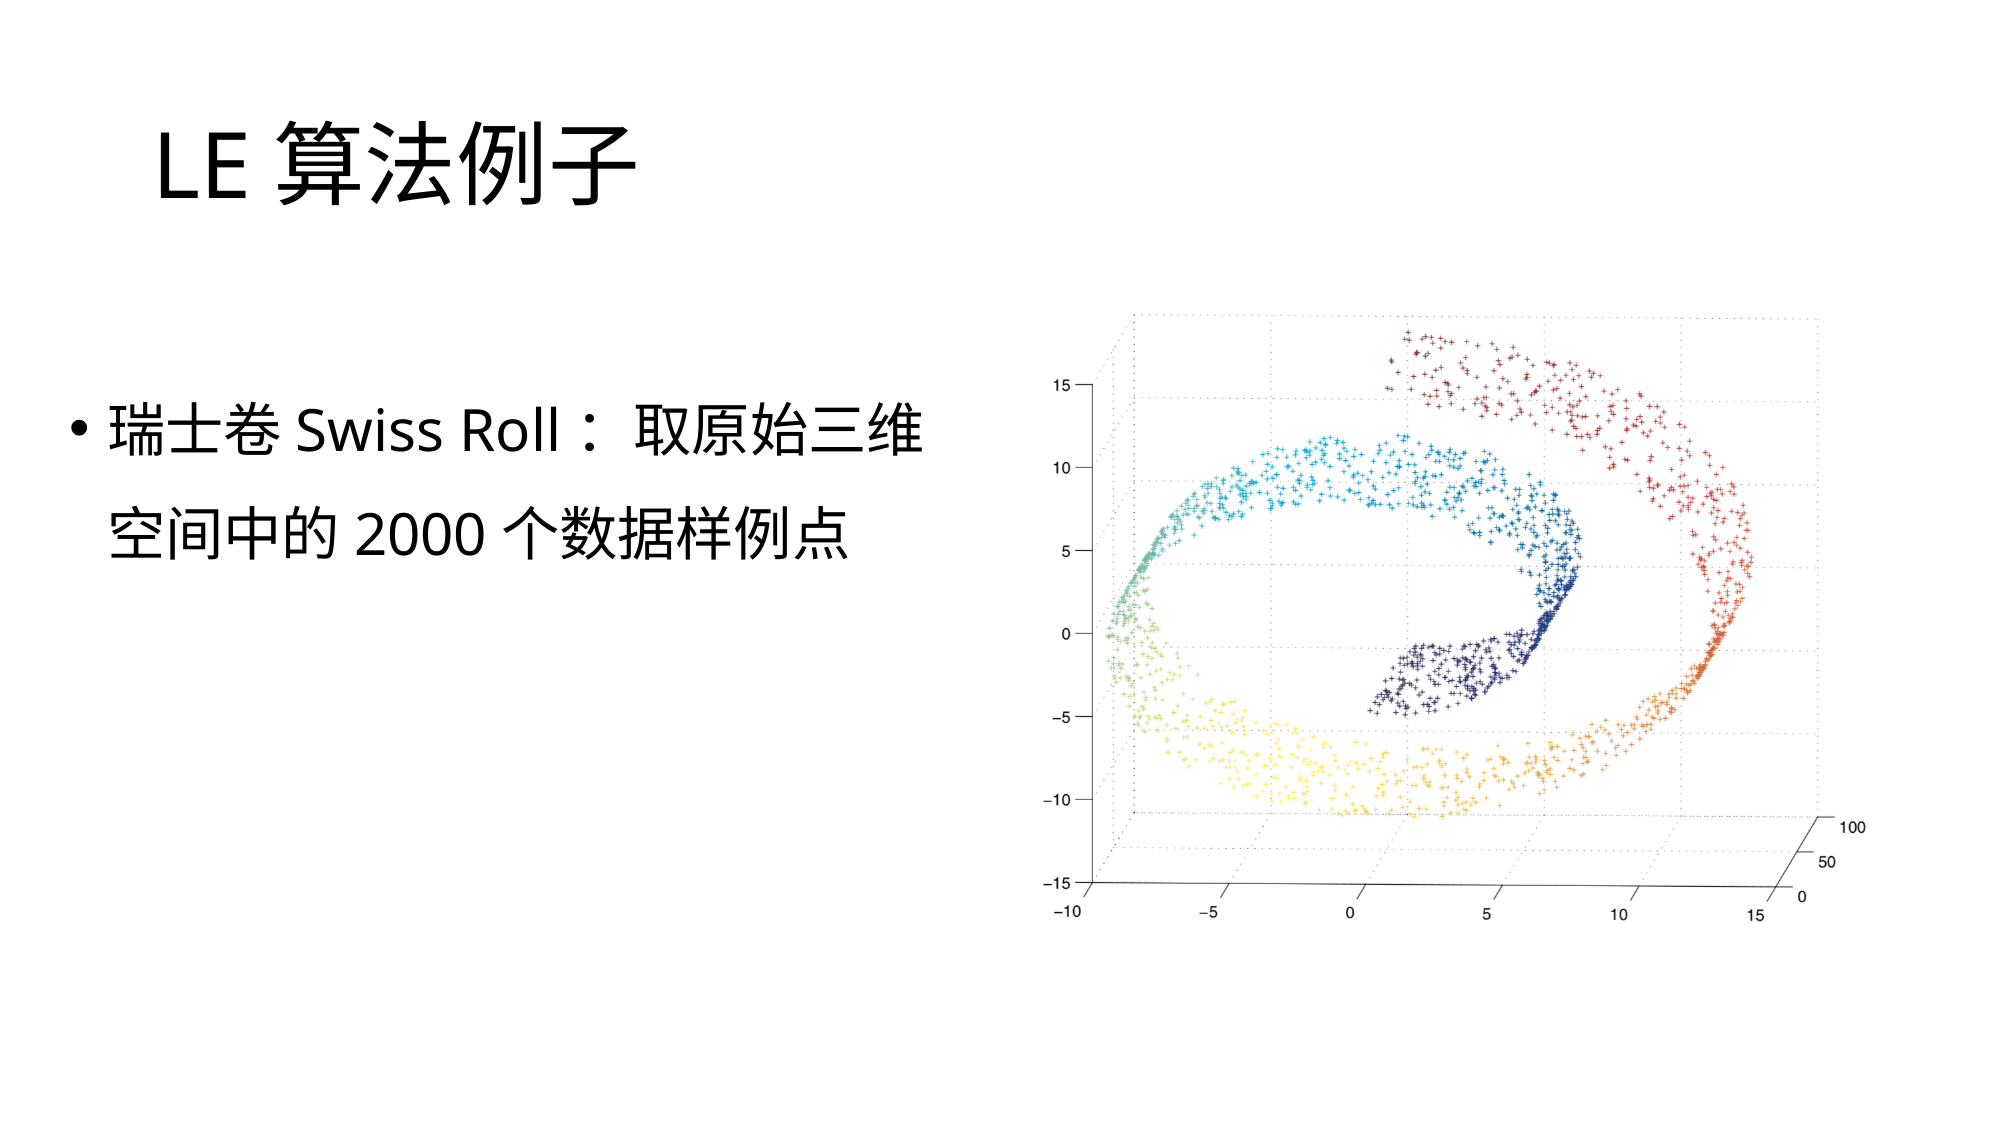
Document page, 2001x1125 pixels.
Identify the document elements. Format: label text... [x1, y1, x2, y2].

picture [975, 277, 1939, 948]
list 瑞士卷Swiss Roll：取原始三维空间中的2000个数据样例点 [54, 350, 994, 1065]
title LE算法例子 [137, 59, 1863, 278]
